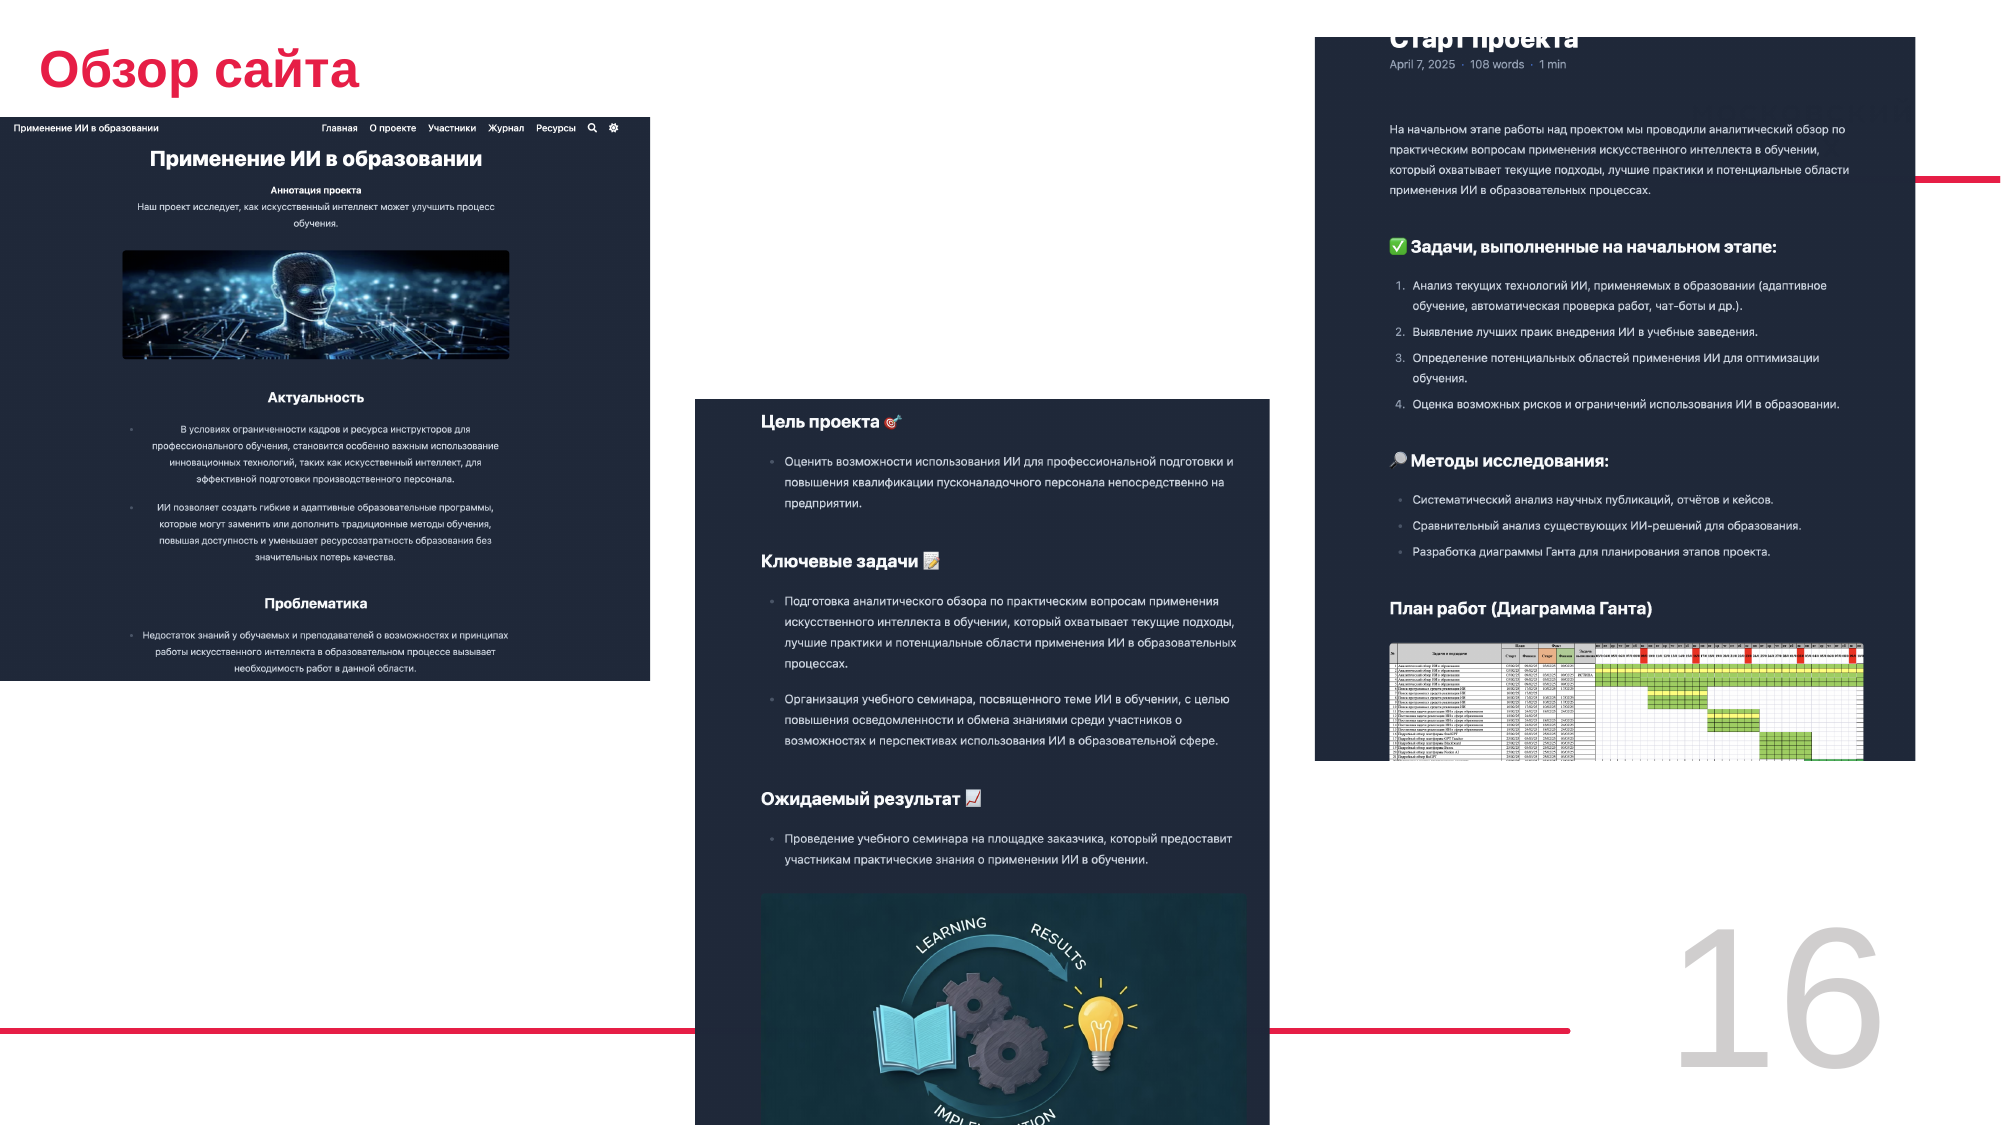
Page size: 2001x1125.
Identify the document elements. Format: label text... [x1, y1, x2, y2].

picture [694, 399, 1270, 1125]
picture [1314, 32, 1922, 762]
slide_number 16 [1651, 883, 1945, 1093]
text_box Обзор сайта [24, 2, 1290, 139]
picture [0, 117, 651, 681]
